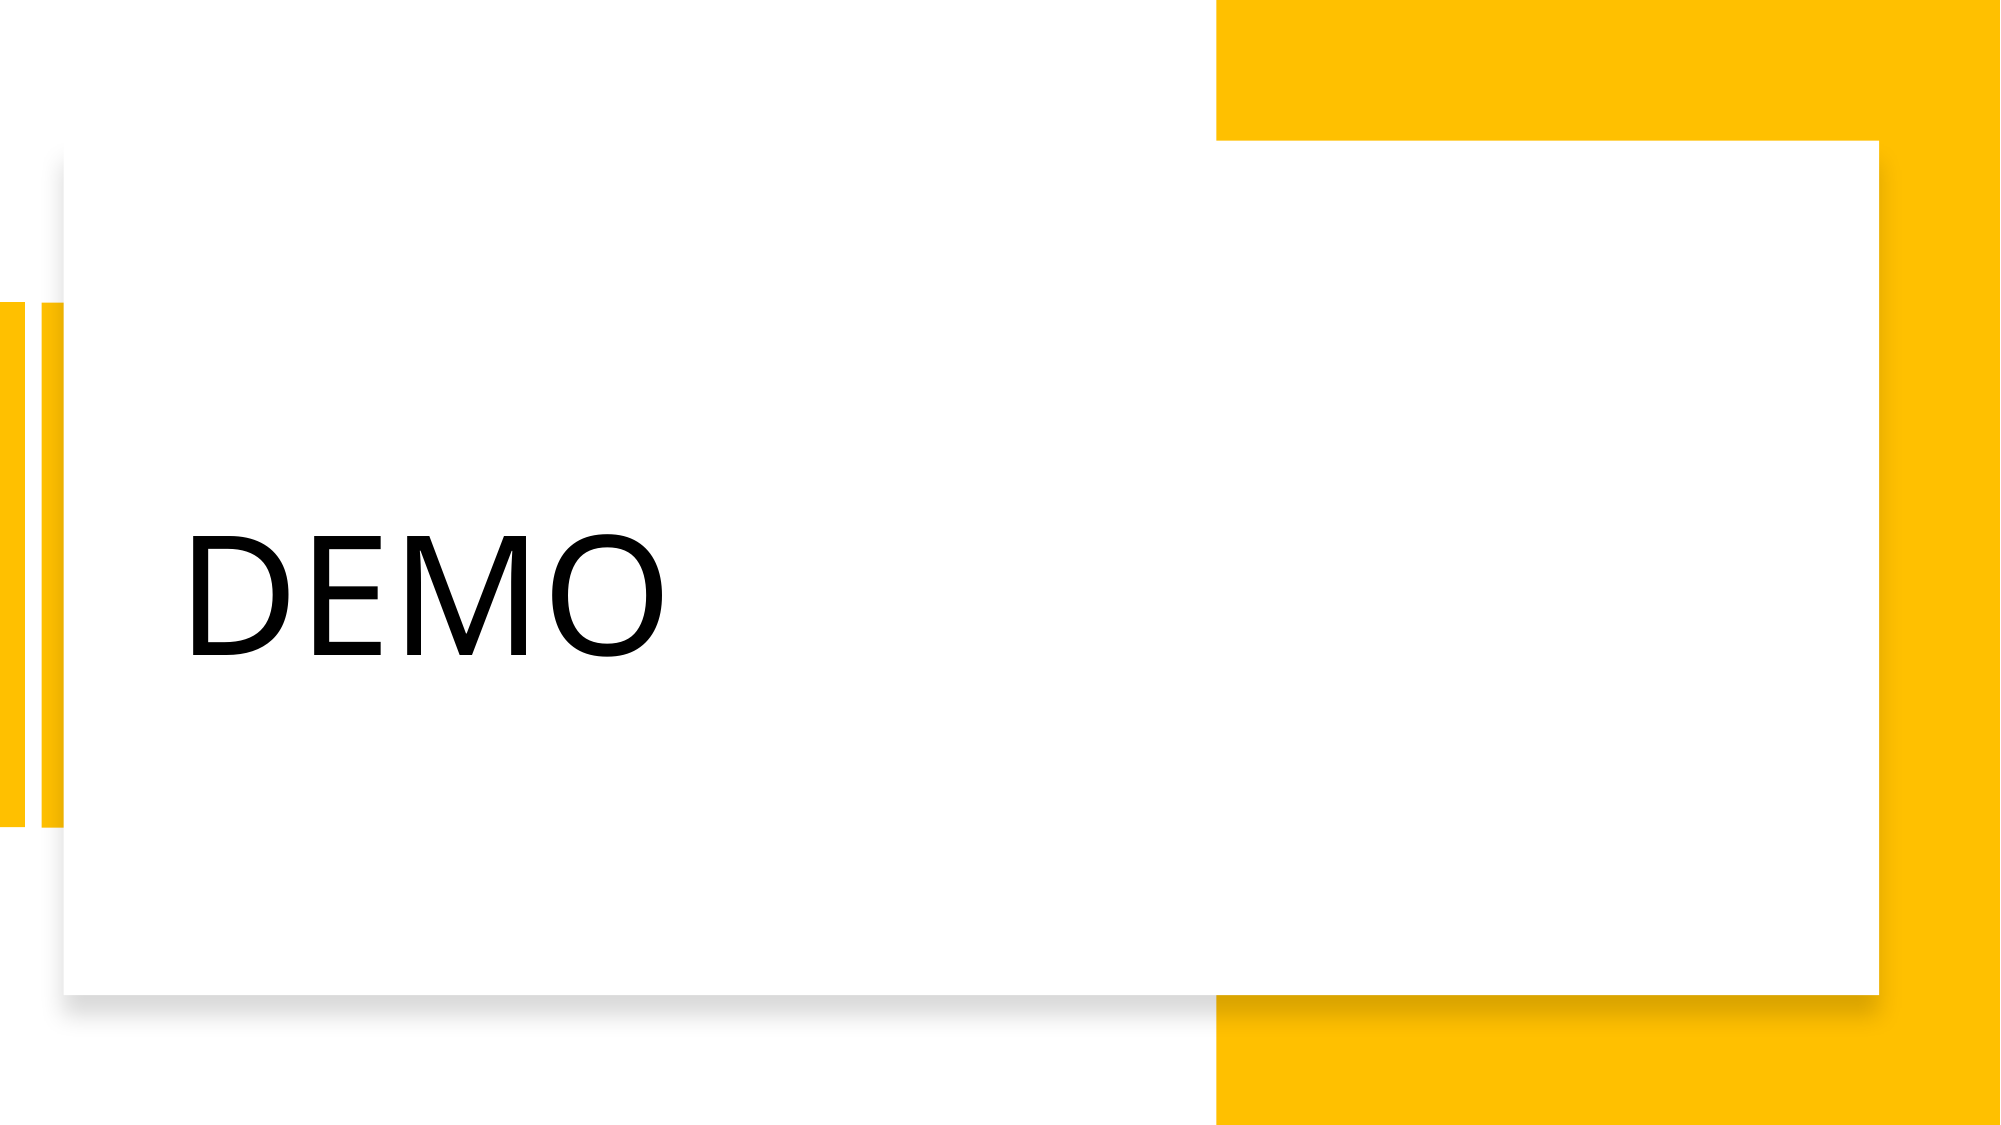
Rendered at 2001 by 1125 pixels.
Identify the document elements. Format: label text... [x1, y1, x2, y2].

text_box [63, 140, 1880, 996]
text_box [1215, 0, 2000, 1125]
text_box [0, 0, 1215, 1125]
text_box [41, 302, 53, 829]
text_box [0, 301, 26, 828]
title DEMO [162, 503, 1788, 929]
